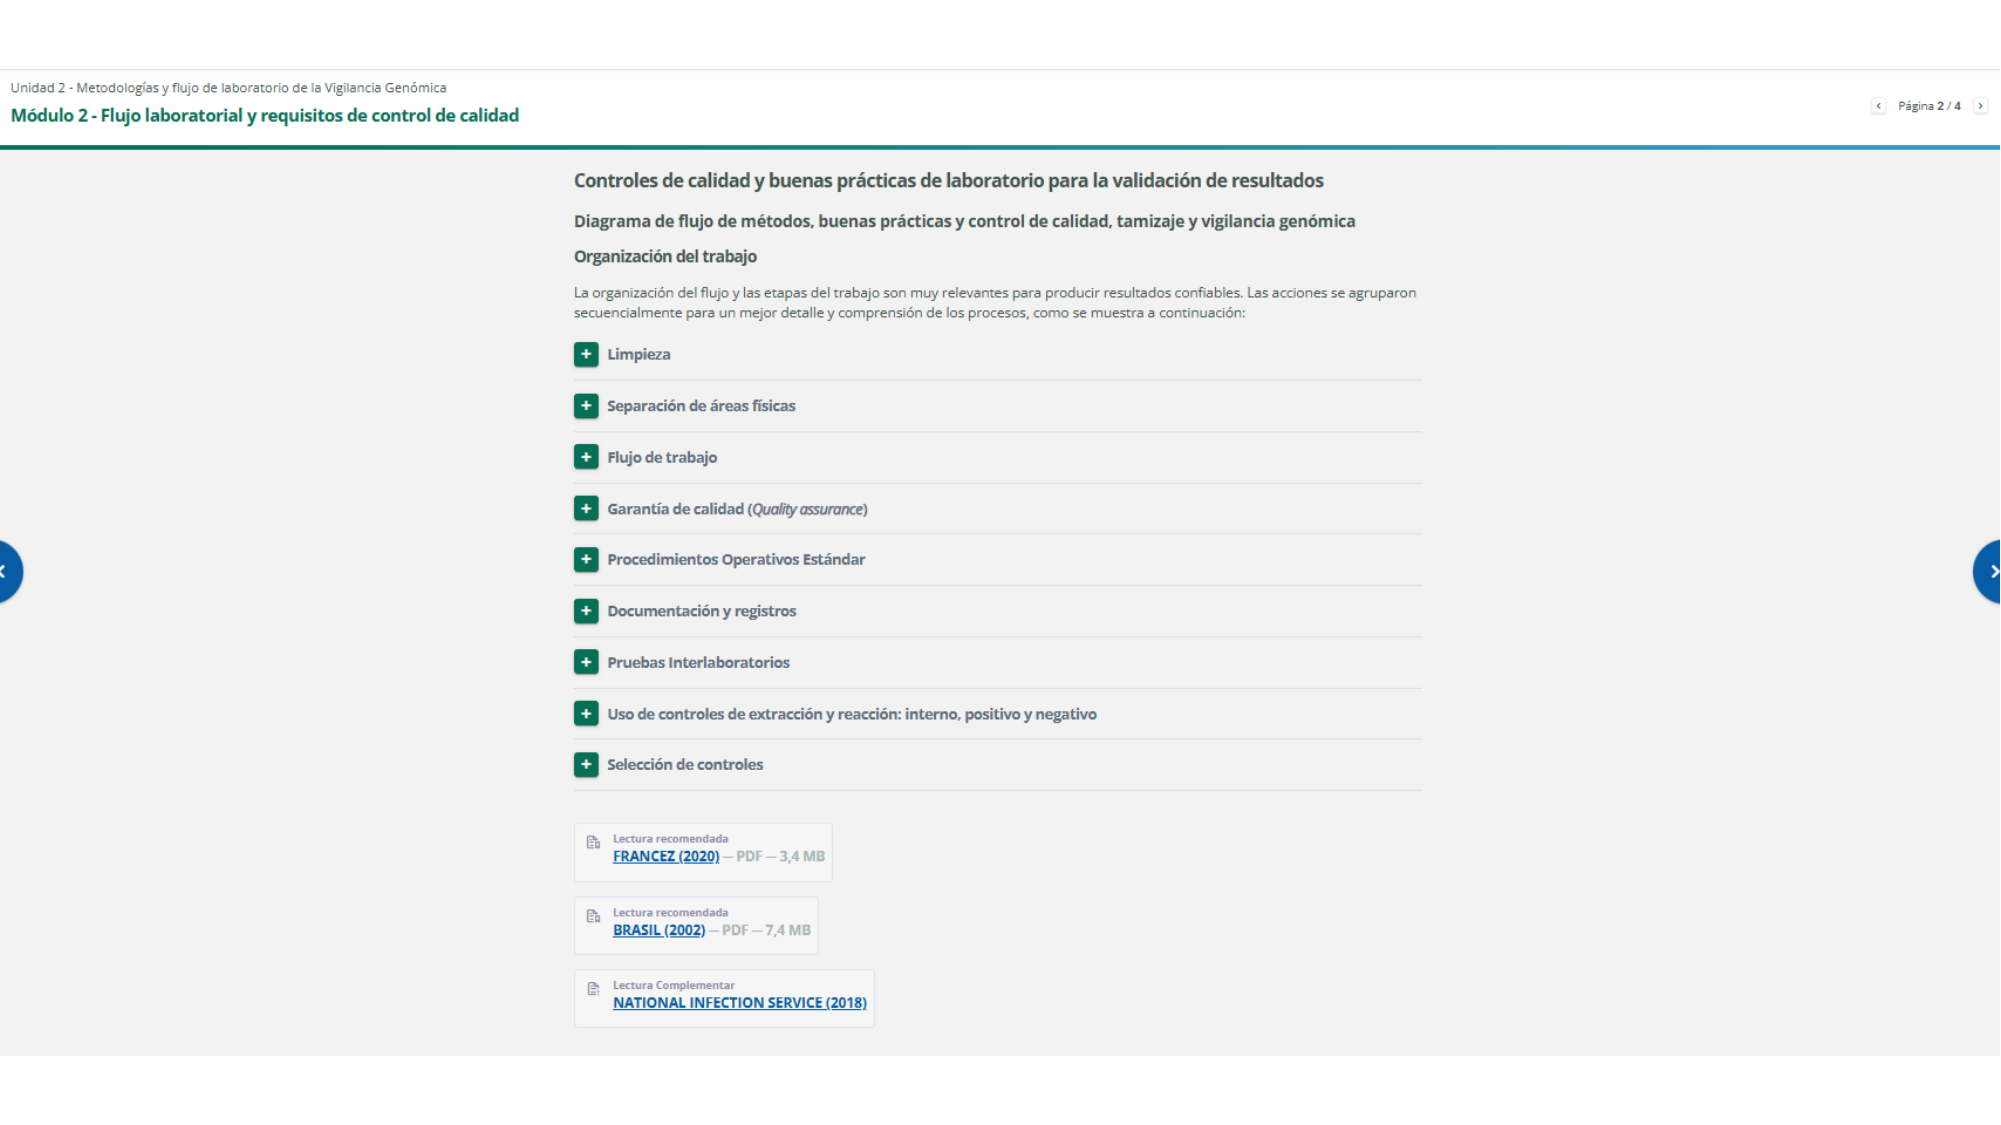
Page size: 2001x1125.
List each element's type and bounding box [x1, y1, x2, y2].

picture [0, 68, 2000, 1057]
